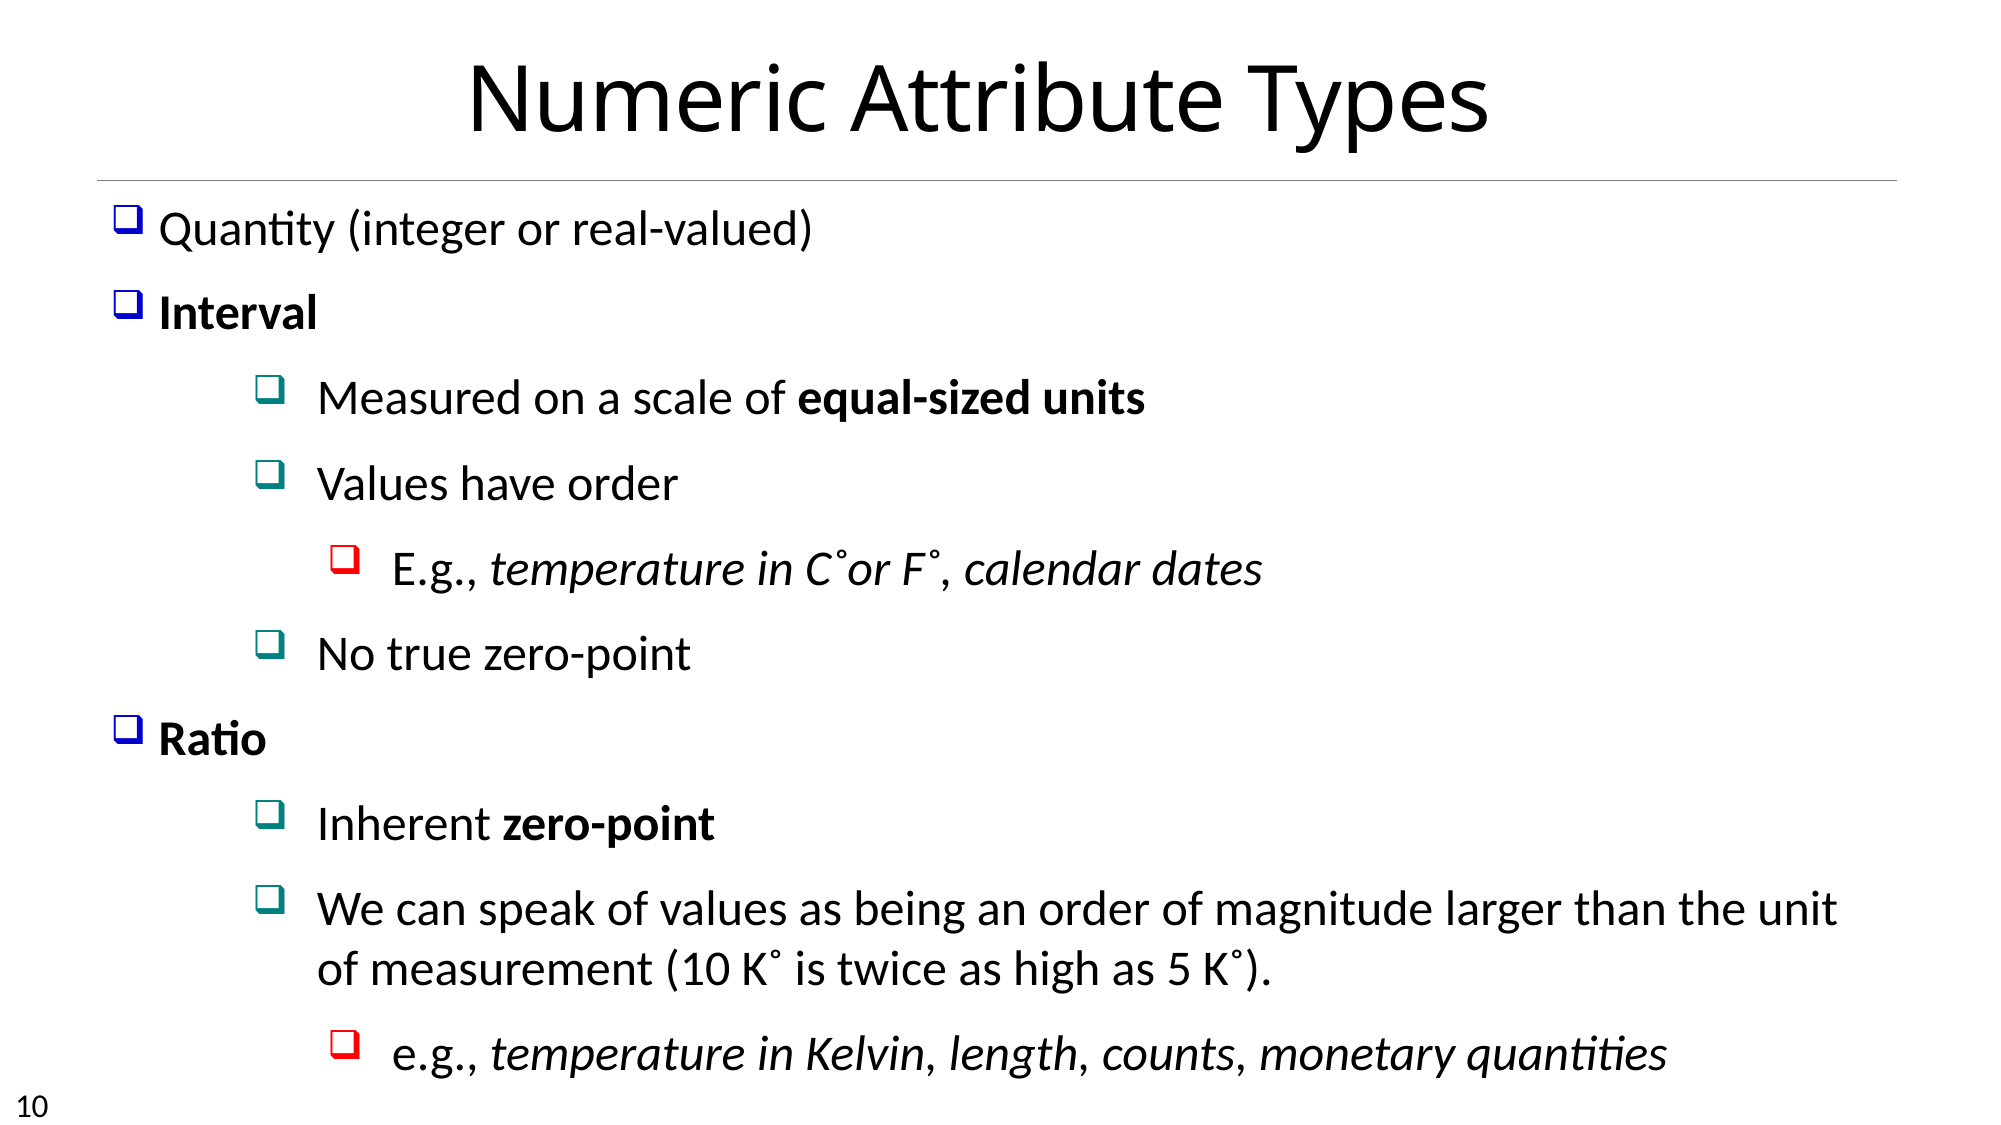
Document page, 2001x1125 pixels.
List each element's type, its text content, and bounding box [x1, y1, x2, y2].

list Quantity (integer or real-valued) Interval Measured on a scale of equal-sized units Values have order E.g., temperature in C˚or F˚, calendar dates No true zero-point Ratio Inherent zero-point We can speak of values as being an order of magnitude larger than the unit of measurement (10 K˚ is twice as high as 5 K˚). e.g., temperature in Kelvin, length, counts, monetary quantities [95, 187, 1888, 1105]
title Numeric Attribute Types [57, 36, 1923, 158]
